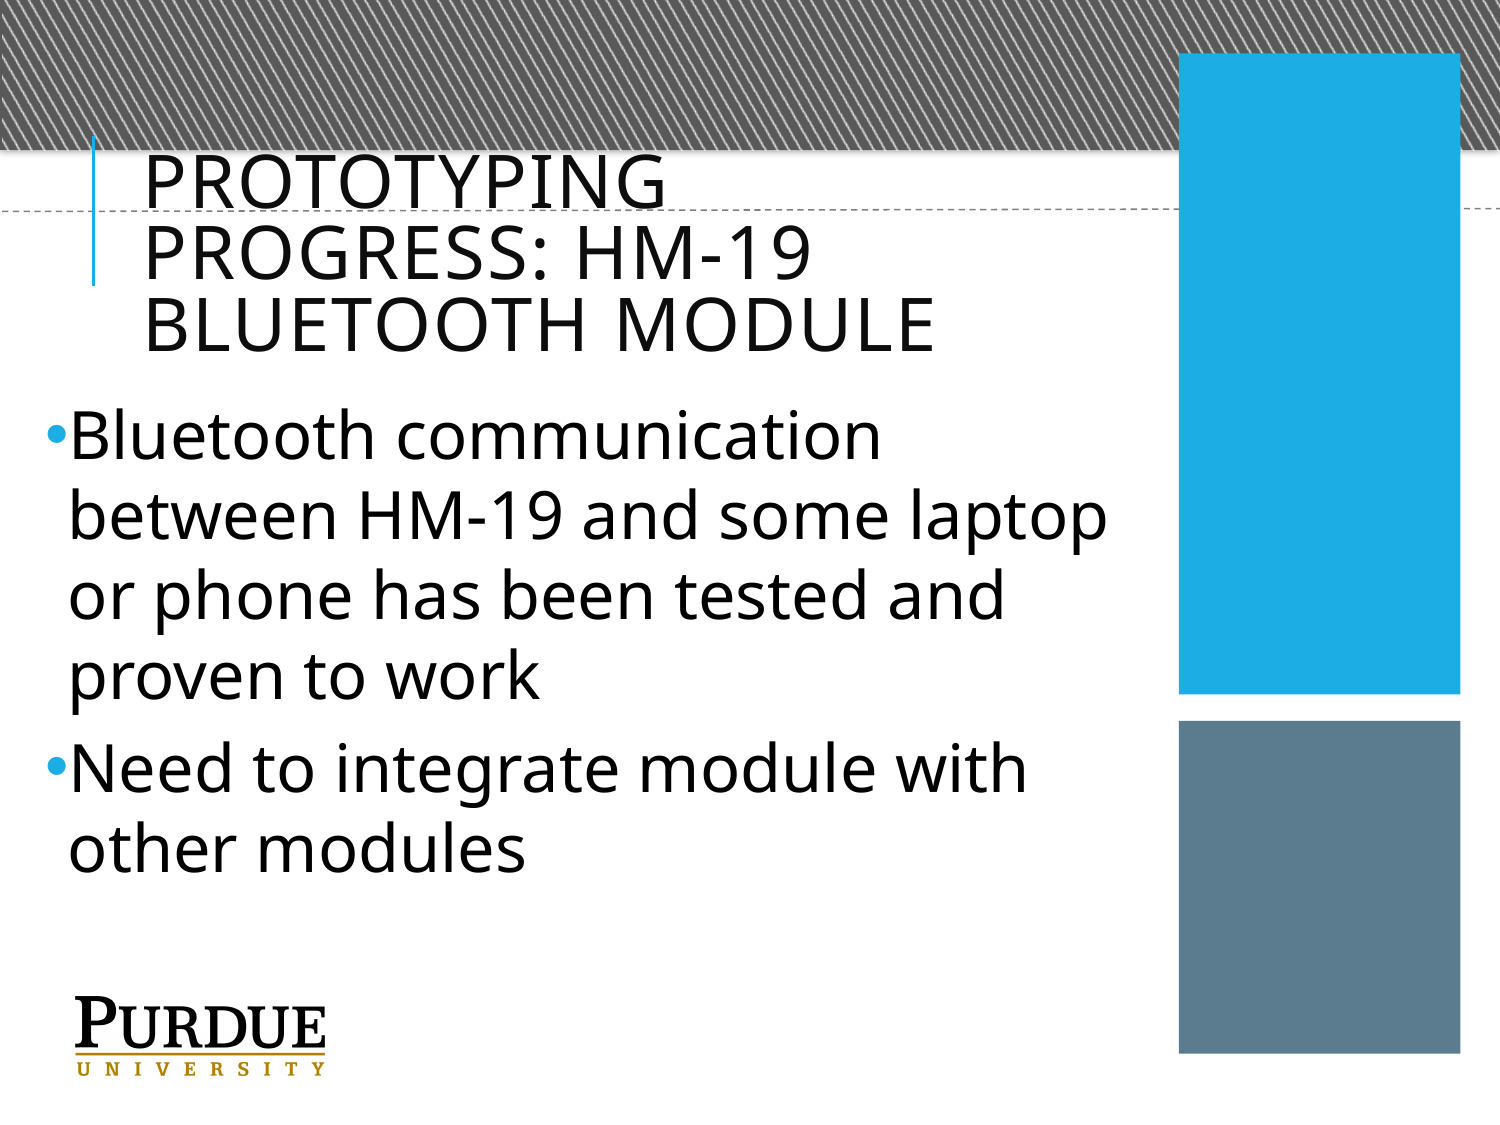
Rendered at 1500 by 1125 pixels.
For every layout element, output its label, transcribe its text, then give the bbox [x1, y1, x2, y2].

list Bluetooth communication between HM-19 and some laptop or phone has been tested and proven to work Need to integrate module with other modules [16, 385, 1146, 990]
title Prototyping Progress: HM-19 Bluetooth Module [127, 142, 1114, 385]
text_box [1178, 52, 1462, 696]
text_box [1178, 720, 1462, 1055]
picture [75, 996, 325, 1076]
